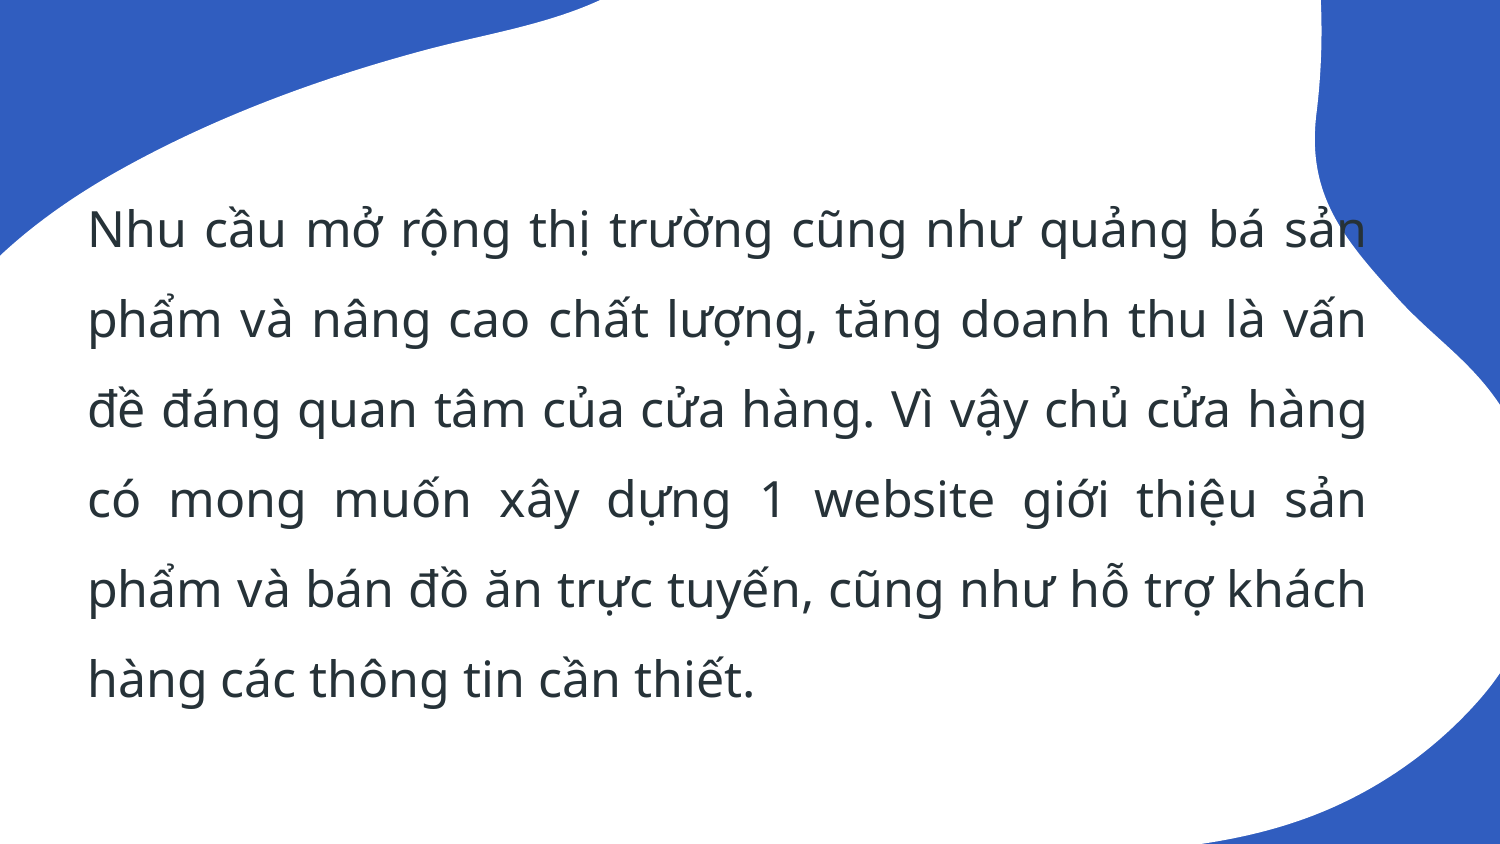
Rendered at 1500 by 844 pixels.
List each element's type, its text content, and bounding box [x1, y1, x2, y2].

subtitle Nhu cầu mở rộng thị trường cũng như quảng bá sản phẩm và nâng cao chất lượng, tăng doanh thu là vấn đề đáng quan tâm của cửa hàng. Vì vậy chủ cửa hàng có mong muốn xây dựng 1 website giới thiệu sản phẩm và bán đồ ăn trực tuyến, cũng như hỗ trợ khách hàng các thông tin cần thiết. [53, 152, 1384, 844]
